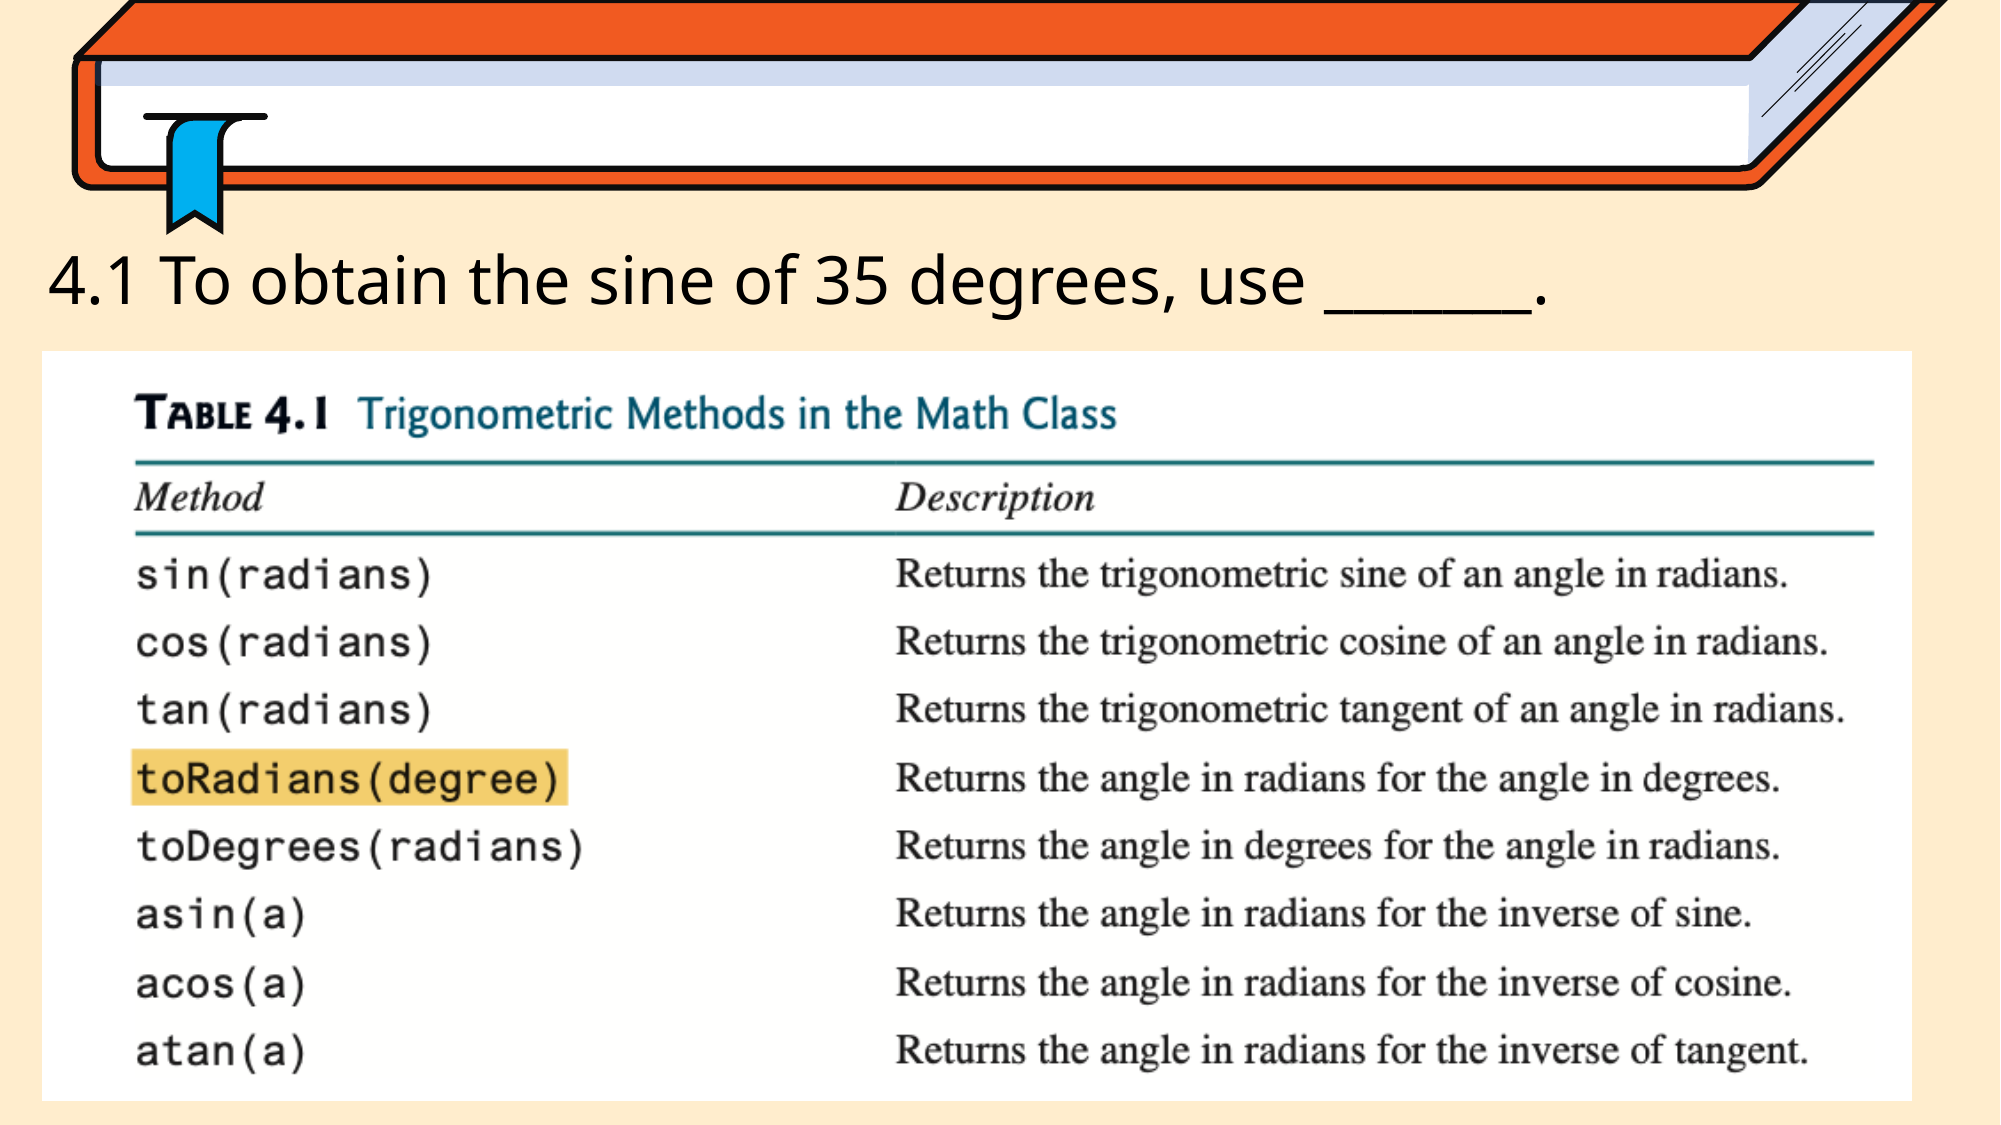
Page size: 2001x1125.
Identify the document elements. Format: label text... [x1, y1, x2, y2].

picture [42, 351, 1912, 1101]
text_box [74, 0, 1944, 230]
text_box 4.1 To obtain the sine of 35 degrees, use _______. Math.sin(35) B. Math.sin(Math.toRadians(35)) C. Math.sin(Math.toDegrees(35)) D. Math.sin(Math.toRadian(35)) E. Math.sin(Math.toDegree(35)) [33, 230, 1967, 965]
